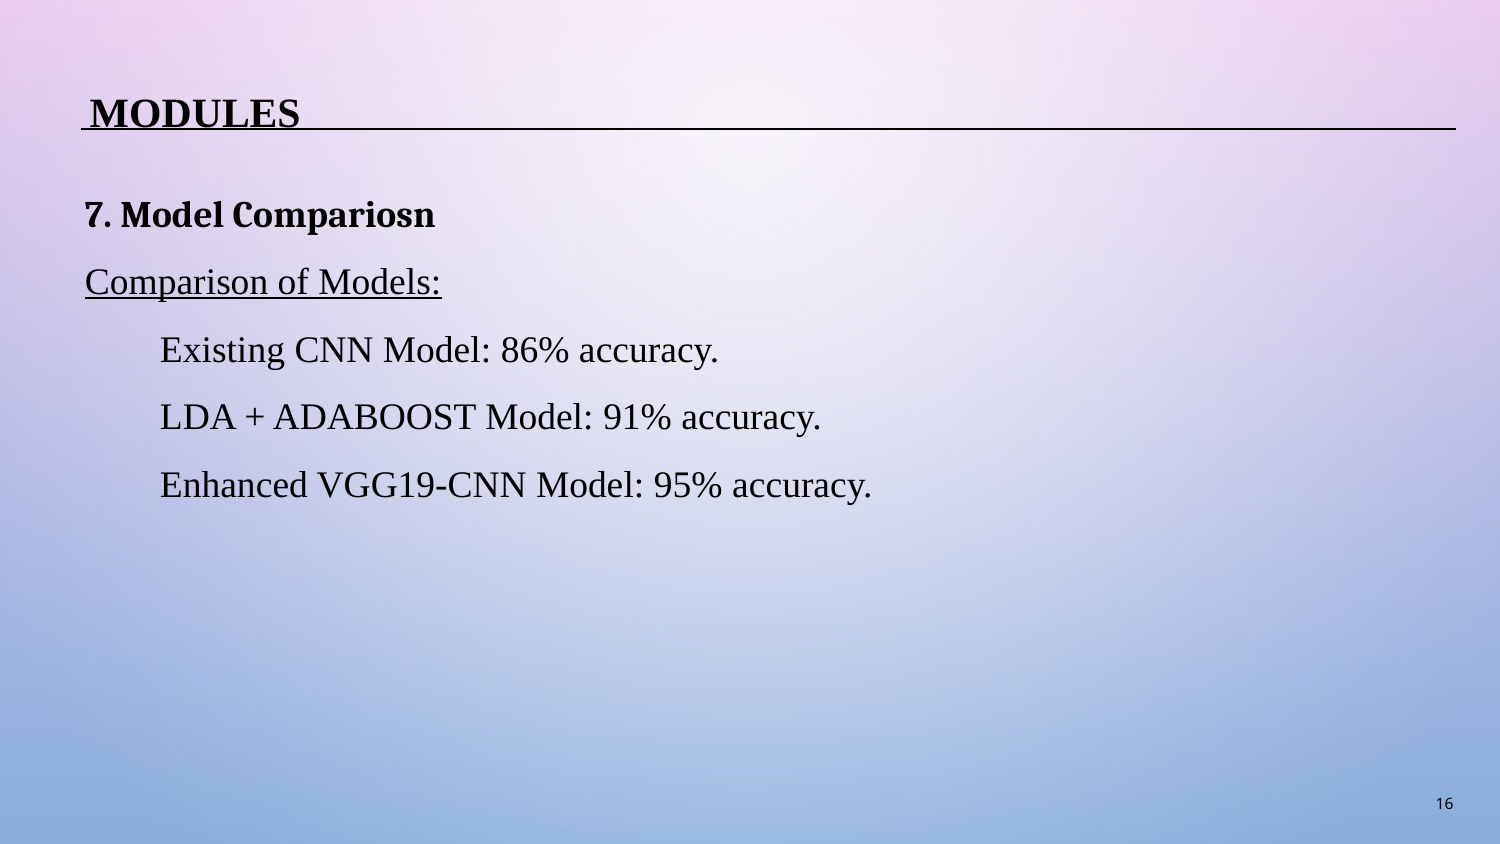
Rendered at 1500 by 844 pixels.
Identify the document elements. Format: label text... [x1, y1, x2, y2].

text_box MODULES [74, 78, 1471, 144]
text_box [0, 0, 1500, 461]
text_box 7. Model Compariosn Comparison of Models: Existing CNN Model: 86% accuracy. LDA + ADABOOST Model: 91% accuracy. Enhanced VGG19-CNN Model: 95% accuracy. [70, 160, 1446, 715]
slide_number 16 [1378, 779, 1469, 844]
